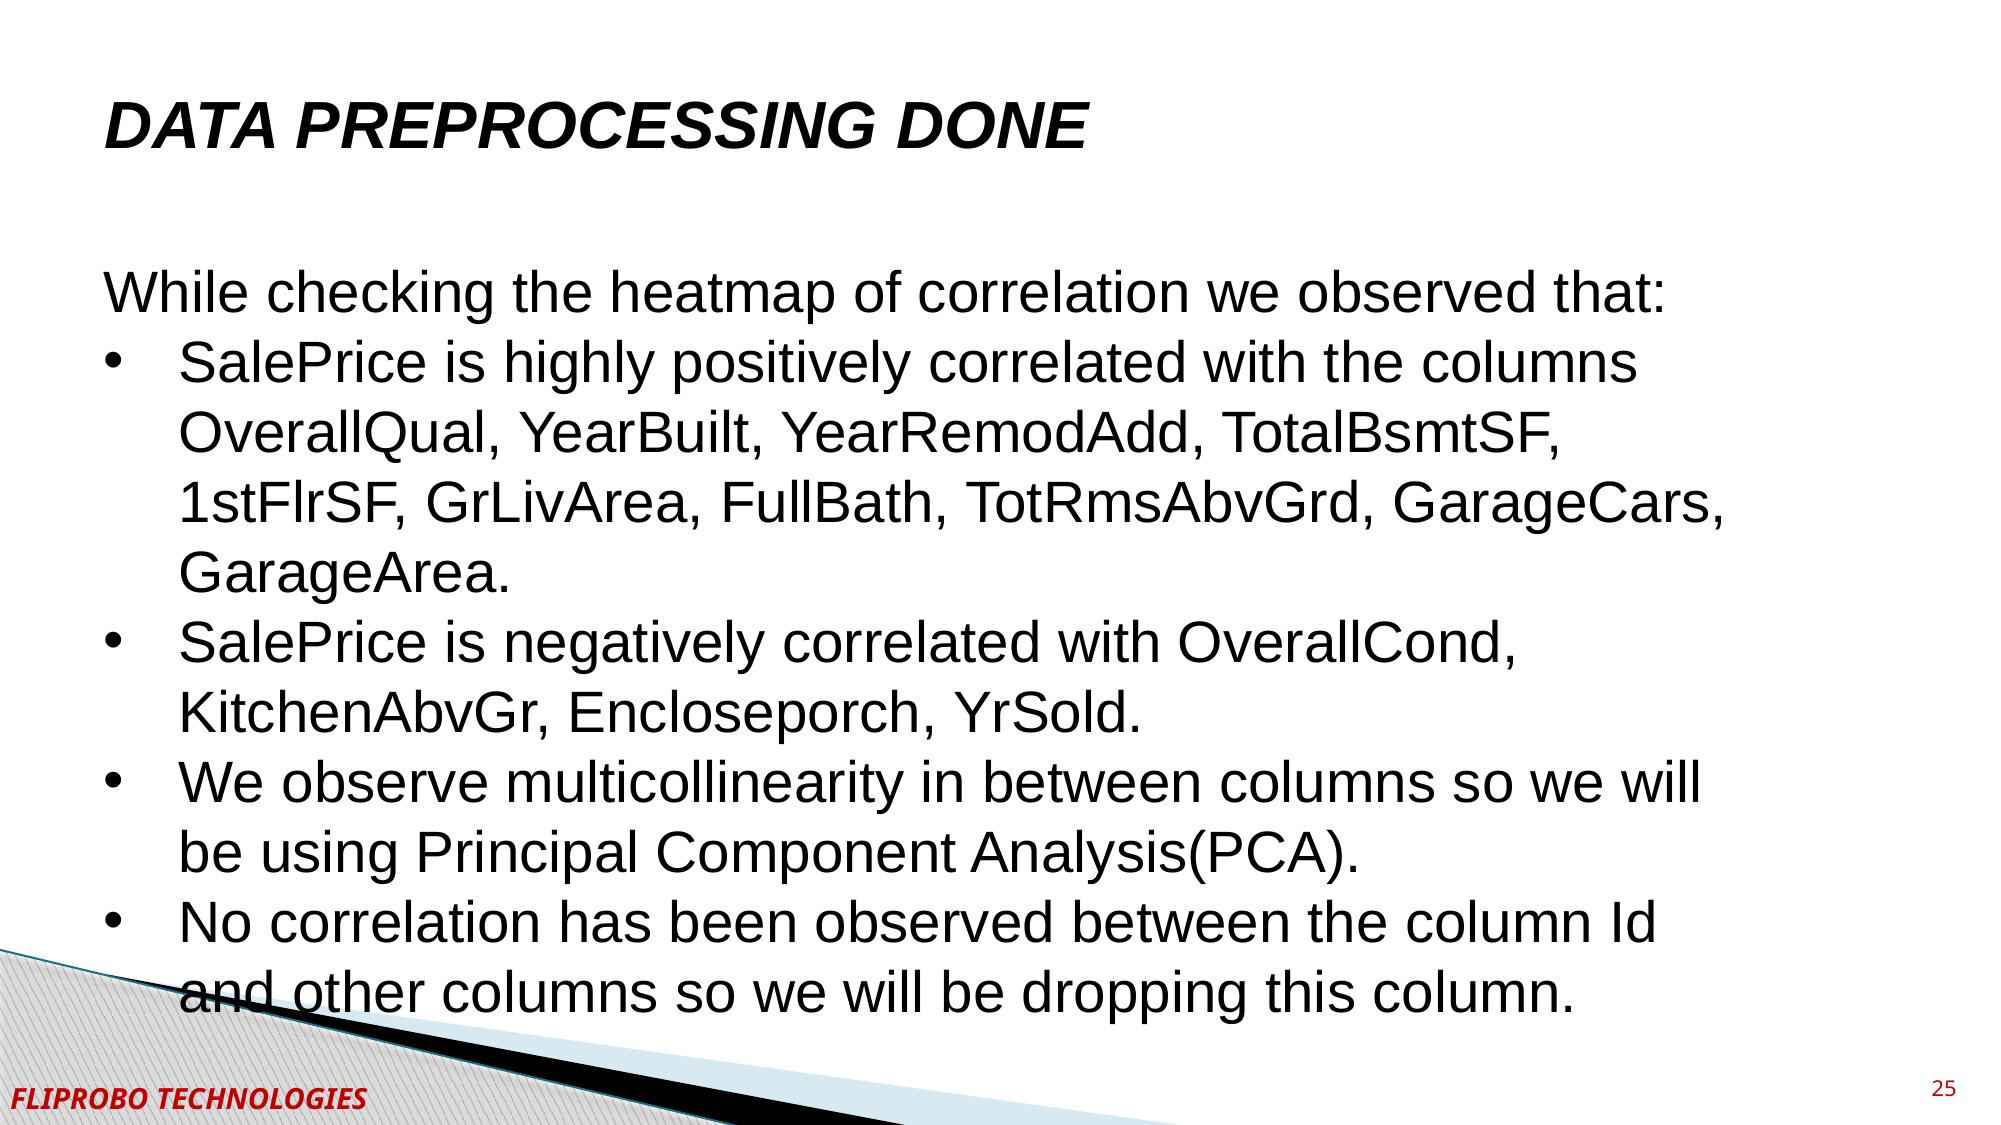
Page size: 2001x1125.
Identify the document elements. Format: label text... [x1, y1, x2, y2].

slide_number 25 [1891, 1051, 1972, 1112]
footer FLIPROBO TECHNOLOGIES [0, 1067, 510, 1125]
text_box DATA PREPROCESSING DONE [89, 74, 1673, 170]
text_box While checking the heatmap of correlation we observed that: SalePrice is highly positively correlated with the columns OverallQual, YearBuilt, YearRemodAdd, TotalBsmtSF, 1stFlrSF, GrLivArea, FullBath, TotRmsAbvGrd, GarageCars, GarageArea. SalePrice is negatively correlated with OverallCond, KitchenAbvGr, Encloseporch, YrSold. We observe multicollinearity in between columns so we will be using Principal Component Analysis(PCA). No correlation has been observed between the column Id and other columns so we will be dropping this column. [89, 246, 1788, 1032]
